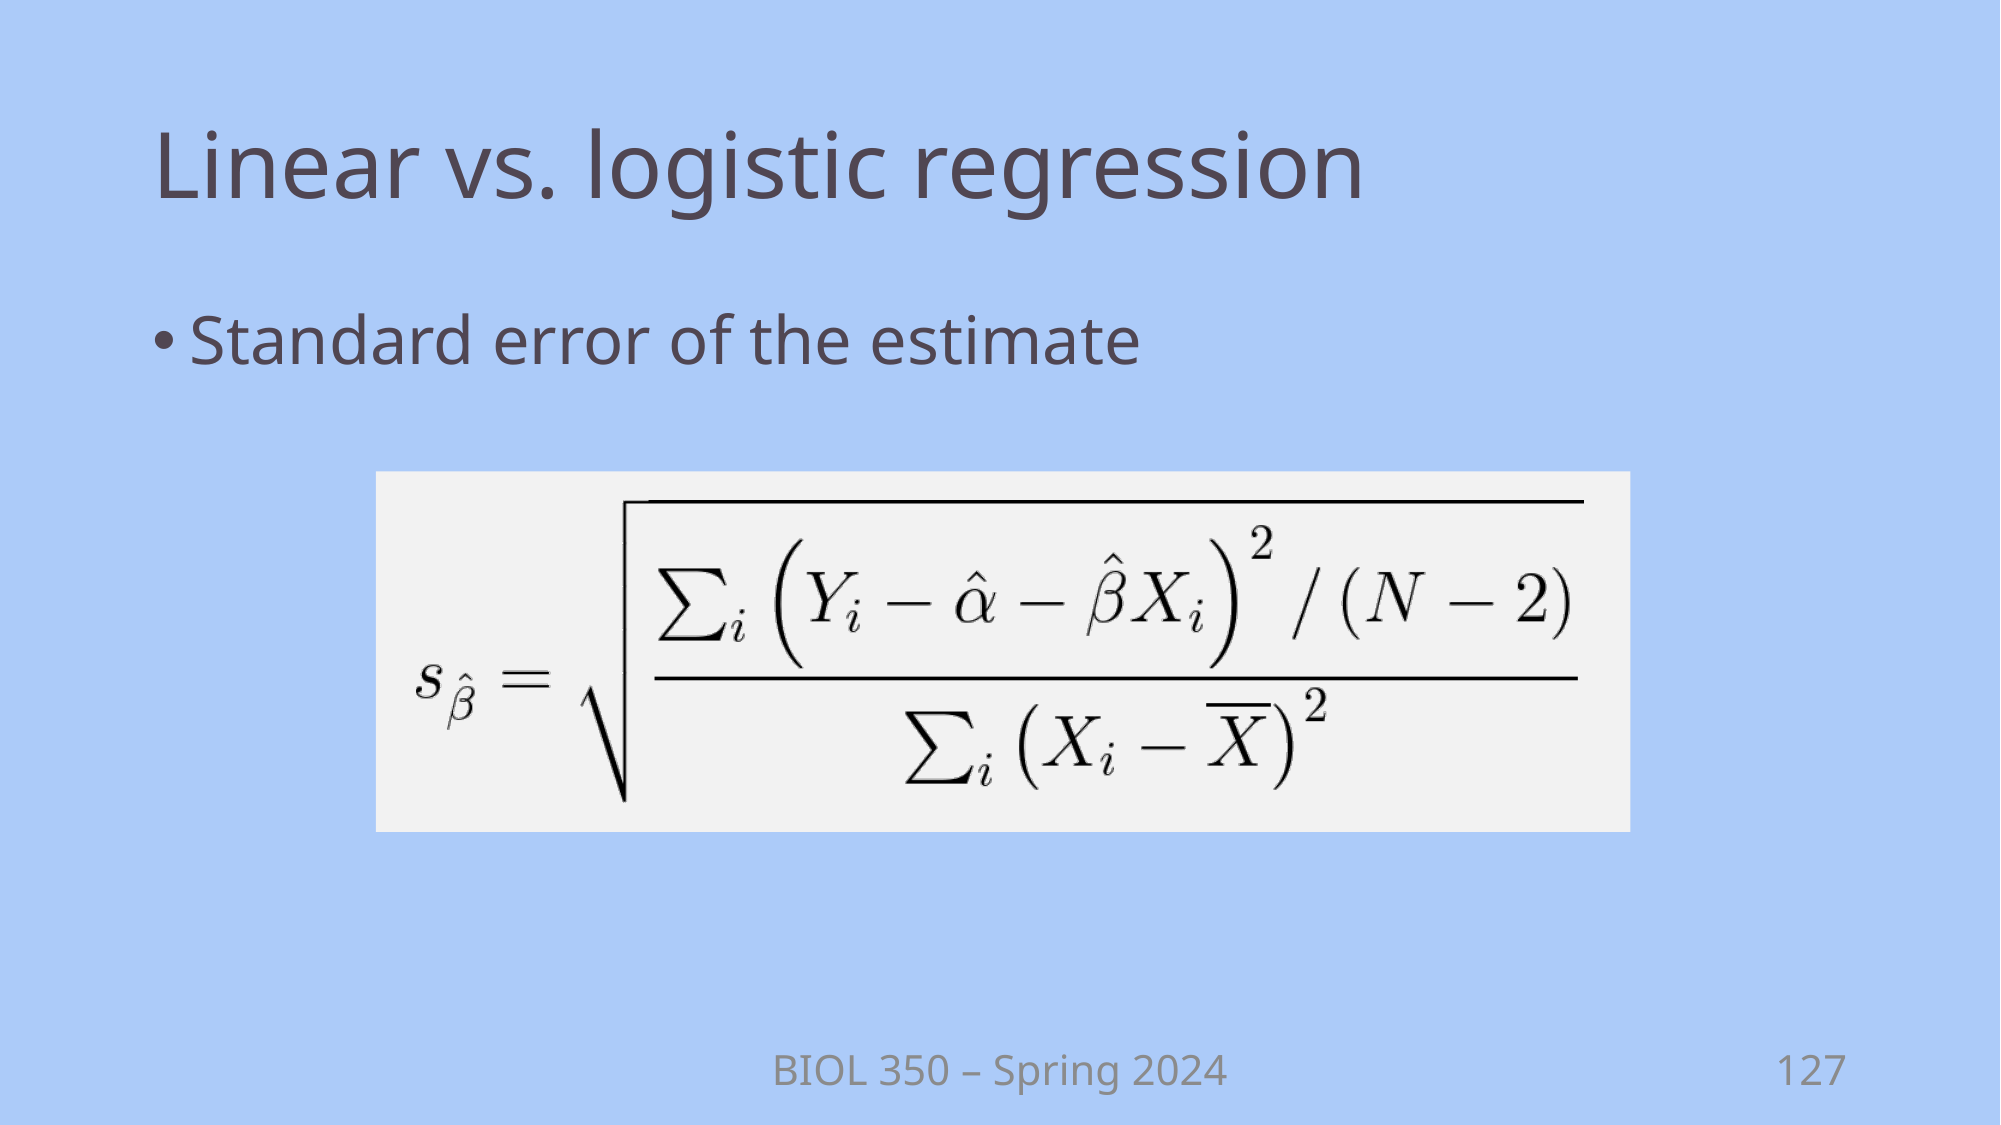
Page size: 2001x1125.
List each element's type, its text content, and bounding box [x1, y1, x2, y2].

picture [416, 500, 1584, 803]
title Linear vs. logistic regression [137, 59, 1863, 278]
list Standard error of the estimate [137, 299, 1863, 1014]
slide_number 127 [1412, 1042, 1863, 1103]
footer BIOL 350 – Spring 2024 [662, 1042, 1338, 1103]
